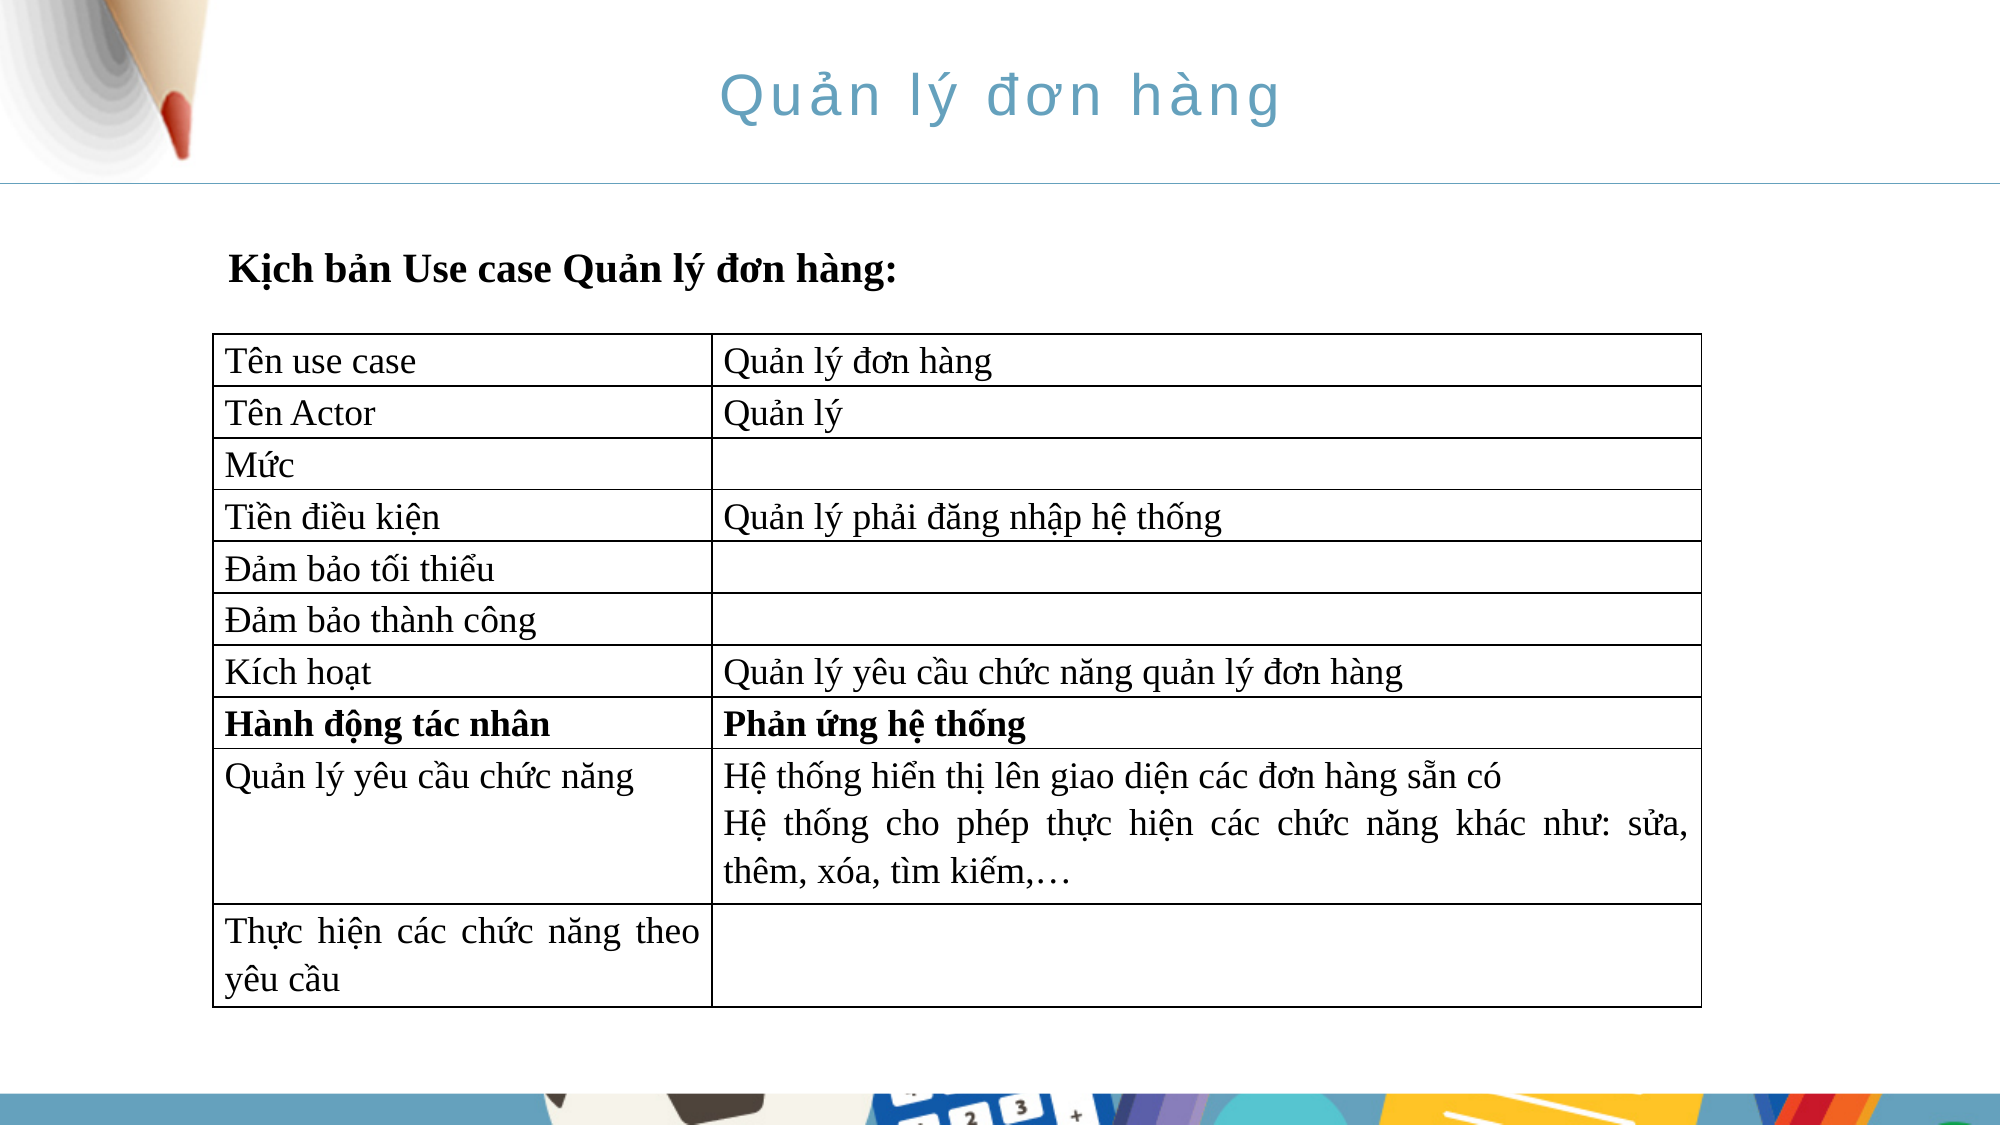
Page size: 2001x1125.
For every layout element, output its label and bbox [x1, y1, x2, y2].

text_box [0, 0, 2000, 1125]
